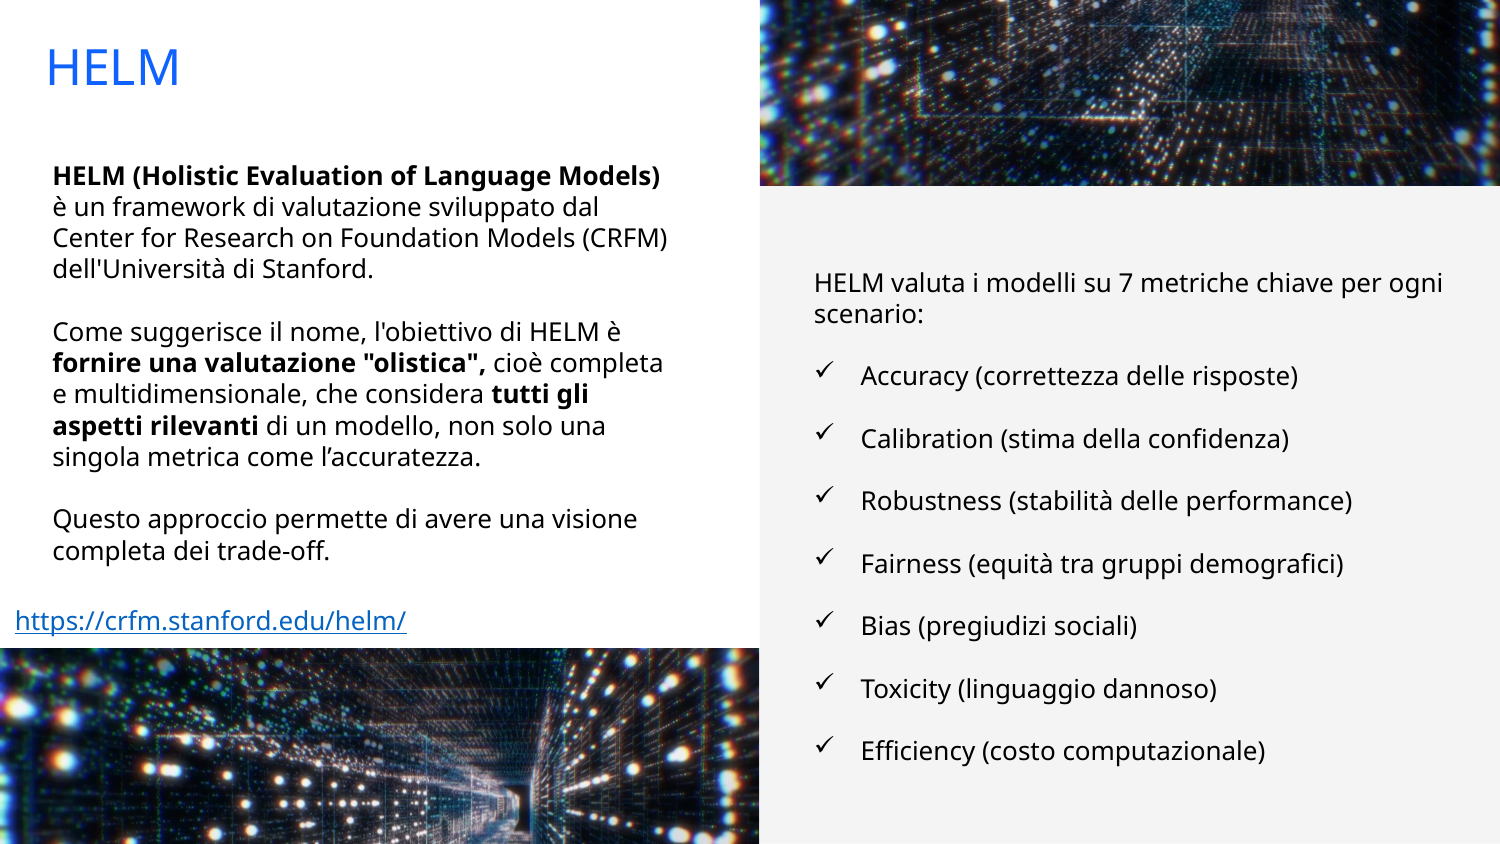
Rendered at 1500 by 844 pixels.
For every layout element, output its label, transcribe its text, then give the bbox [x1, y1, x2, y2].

picture [0, 648, 760, 844]
text_box HELM [45, 35, 195, 96]
text_box HELM valuta i modelli su 7 metriche chiave per ogni scenario: Accuracy (correttezza delle risposte) Calibration (stima della confidenza) Robustness (stabilità delle performance) Fairness (equità tra gruppi demografici) Bias (pregiudizi sociali) Toxicity (linguaggio dannoso) Efficiency (costo computazionale) [798, 258, 1461, 774]
text_box [759, 186, 1500, 844]
text_box HELM (Holistic Evaluation of Language Models) è un framework di valutazione sviluppato dal Center for Research on Foundation Models (CRFM) dell'Università di Stanford. Come suggerisce il nome, l'obiettivo di HELM è fornire una valutazione "olistica", cioè completa e multidimensionale, che considera tutti gli aspetti rilevanti di un modello, non solo una singola metrica come l’accuratezza. Questo approccio permette di avere una visione completa dei trade-off. [37, 151, 692, 573]
text_box https://crfm.stanford.edu/helm/ [0, 596, 750, 647]
picture [759, 0, 1500, 186]
